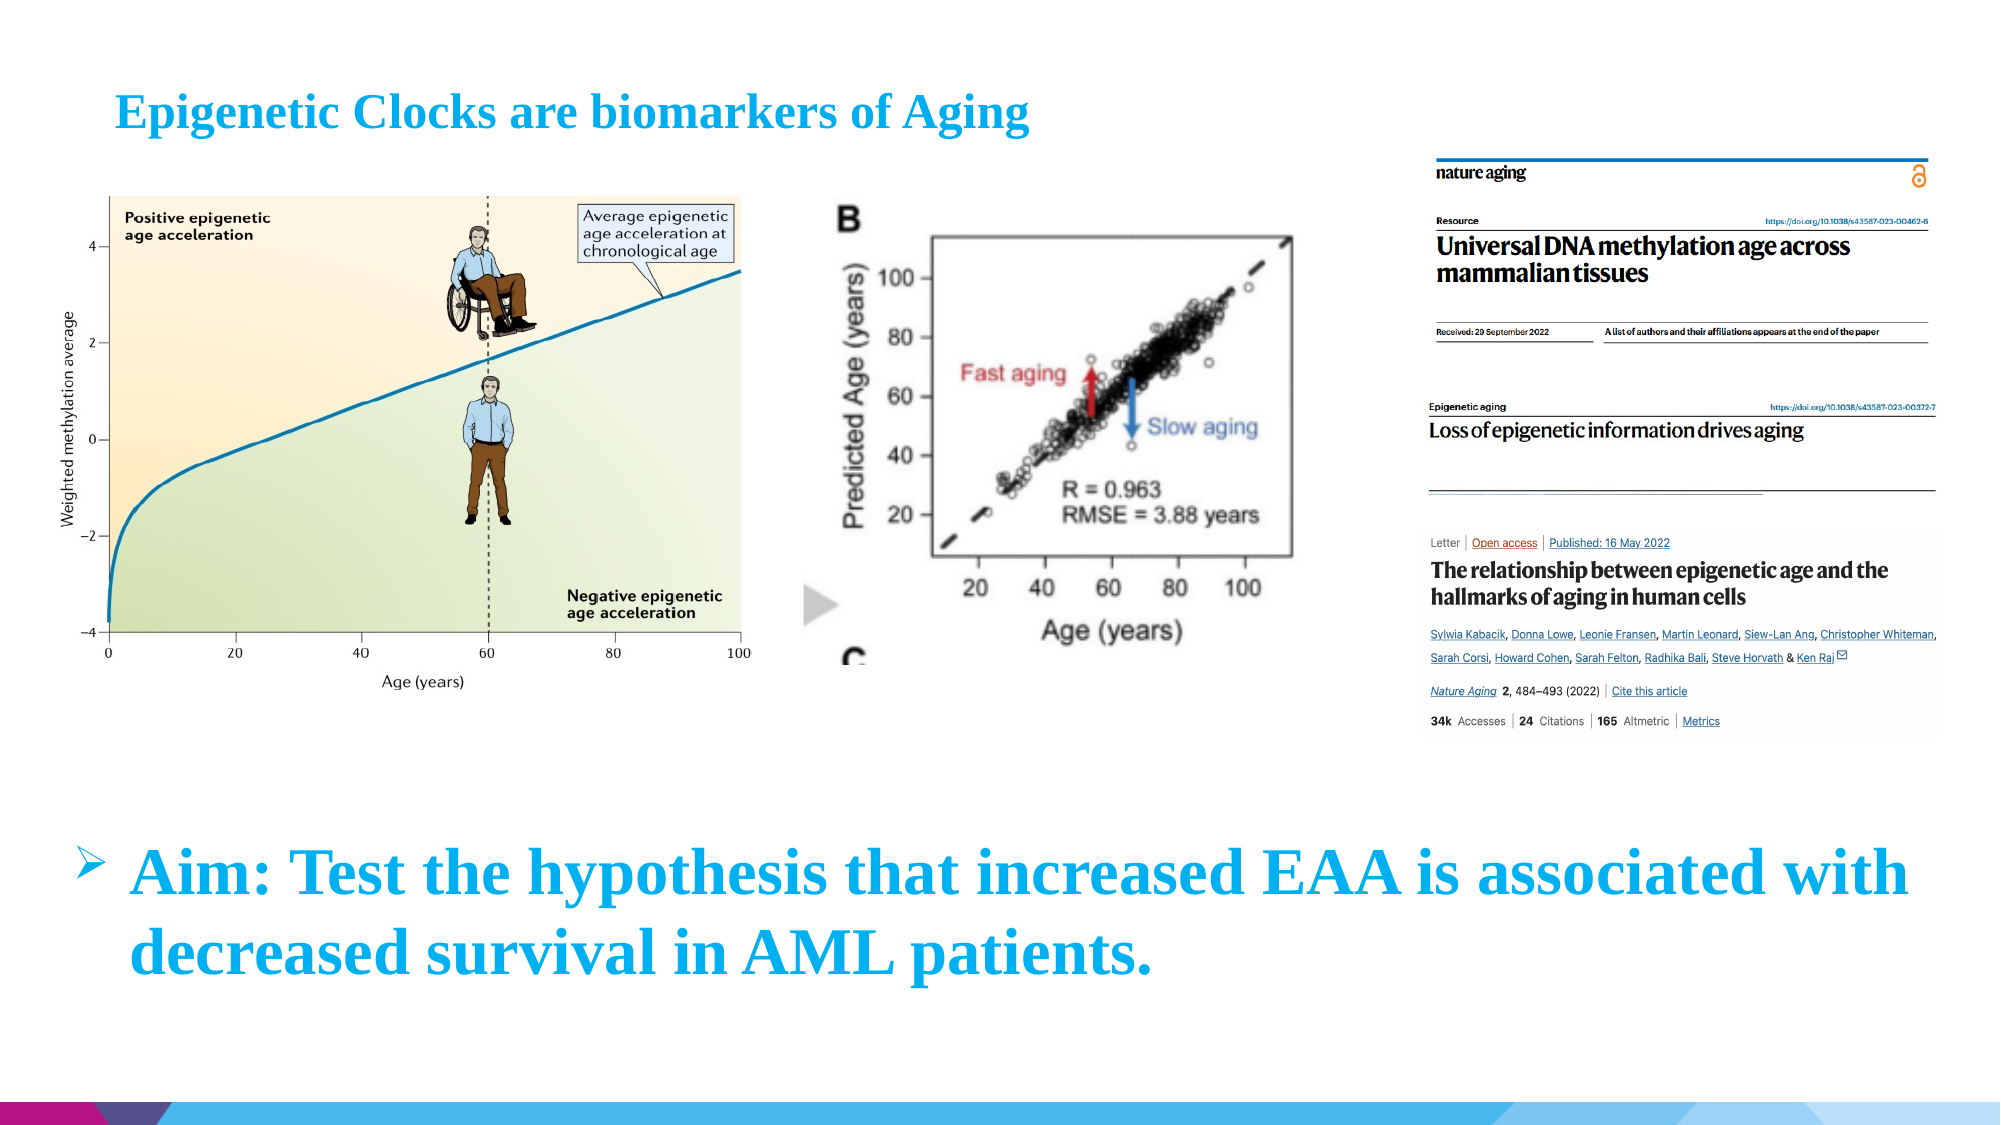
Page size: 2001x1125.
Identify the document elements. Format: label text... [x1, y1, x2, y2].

picture [1420, 526, 1943, 739]
picture [0, 1102, 2000, 1125]
picture [803, 174, 1334, 665]
picture [1420, 149, 1946, 346]
title Epigenetic Clocks are biomarkers of Aging [99, 71, 1900, 175]
list Aim: Test the hypothesis that increased EAA is associated with decreased survival in AML patients. [57, 820, 1975, 927]
picture [1420, 389, 1945, 496]
picture [57, 196, 752, 690]
